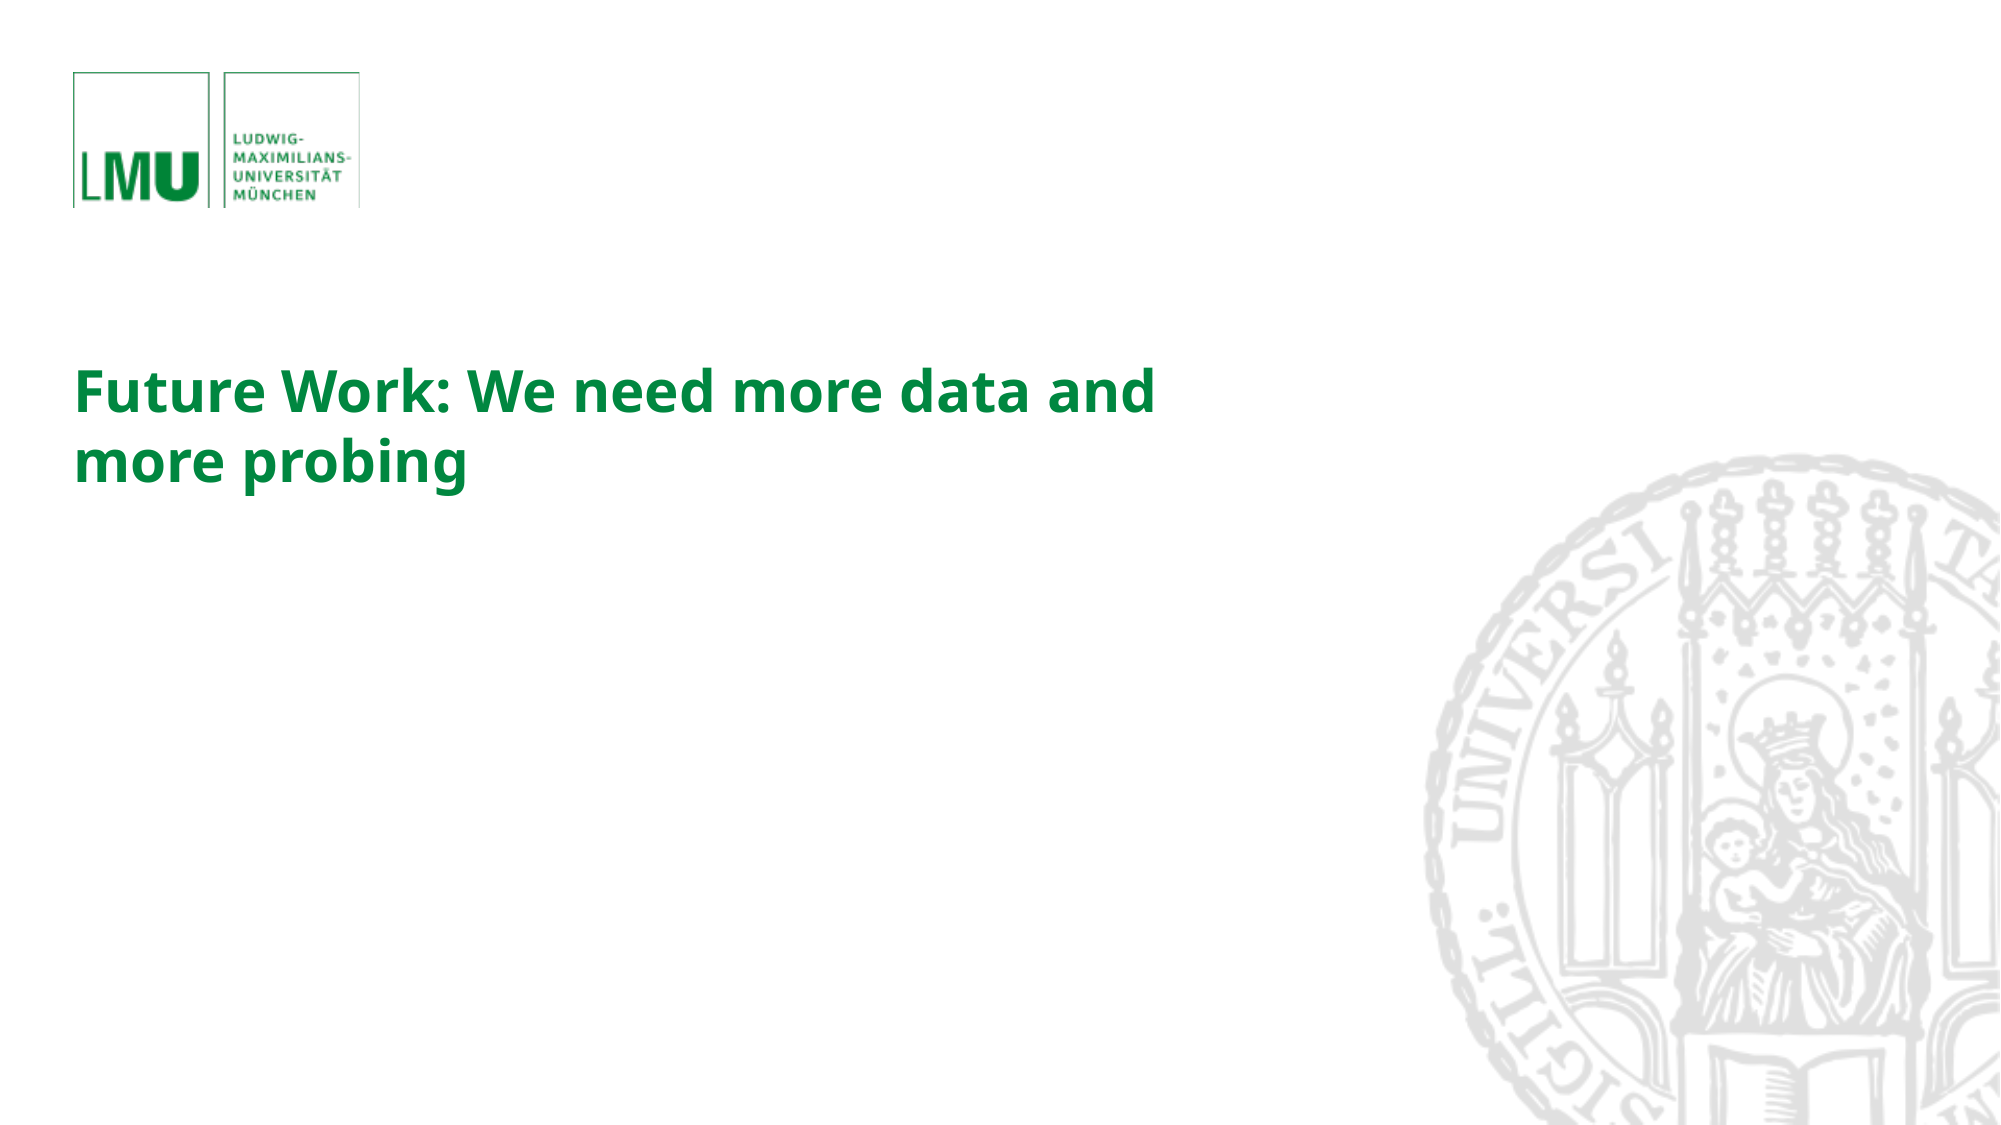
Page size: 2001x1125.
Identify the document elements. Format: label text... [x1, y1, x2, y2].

list Future Work: We need more data and more probing [73, 354, 1255, 591]
